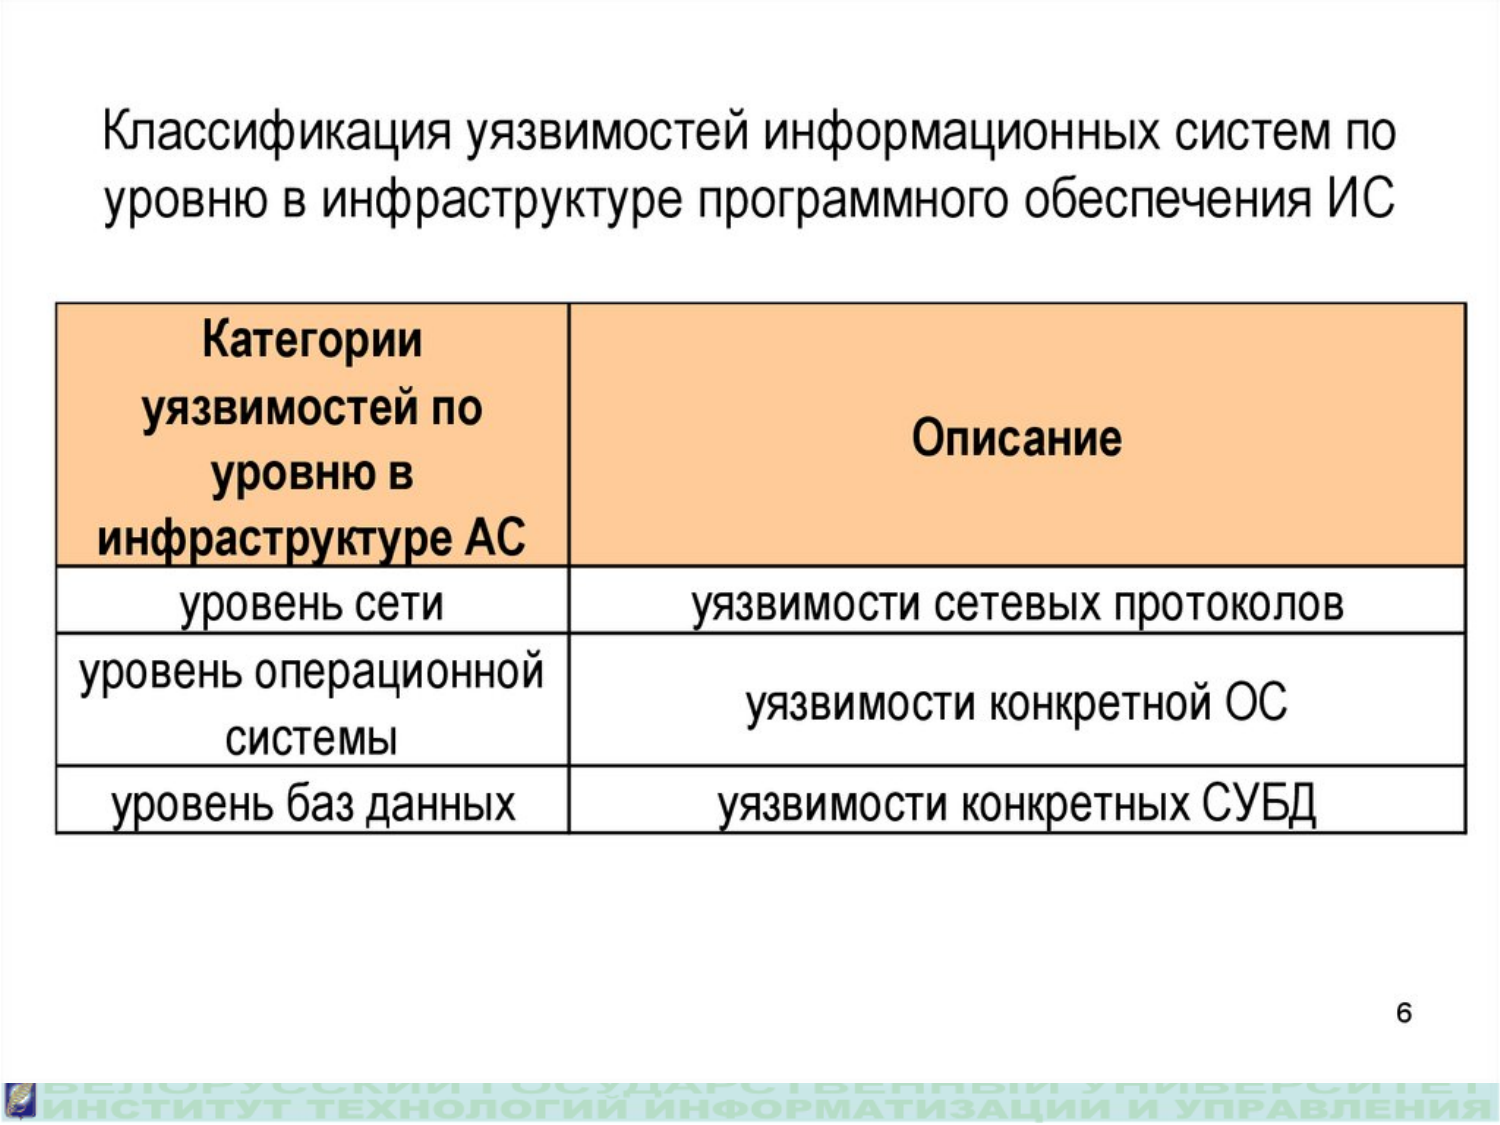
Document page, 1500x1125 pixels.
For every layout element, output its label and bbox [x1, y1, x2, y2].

picture [0, 1084, 1500, 1125]
list [0, 0, 1500, 1084]
